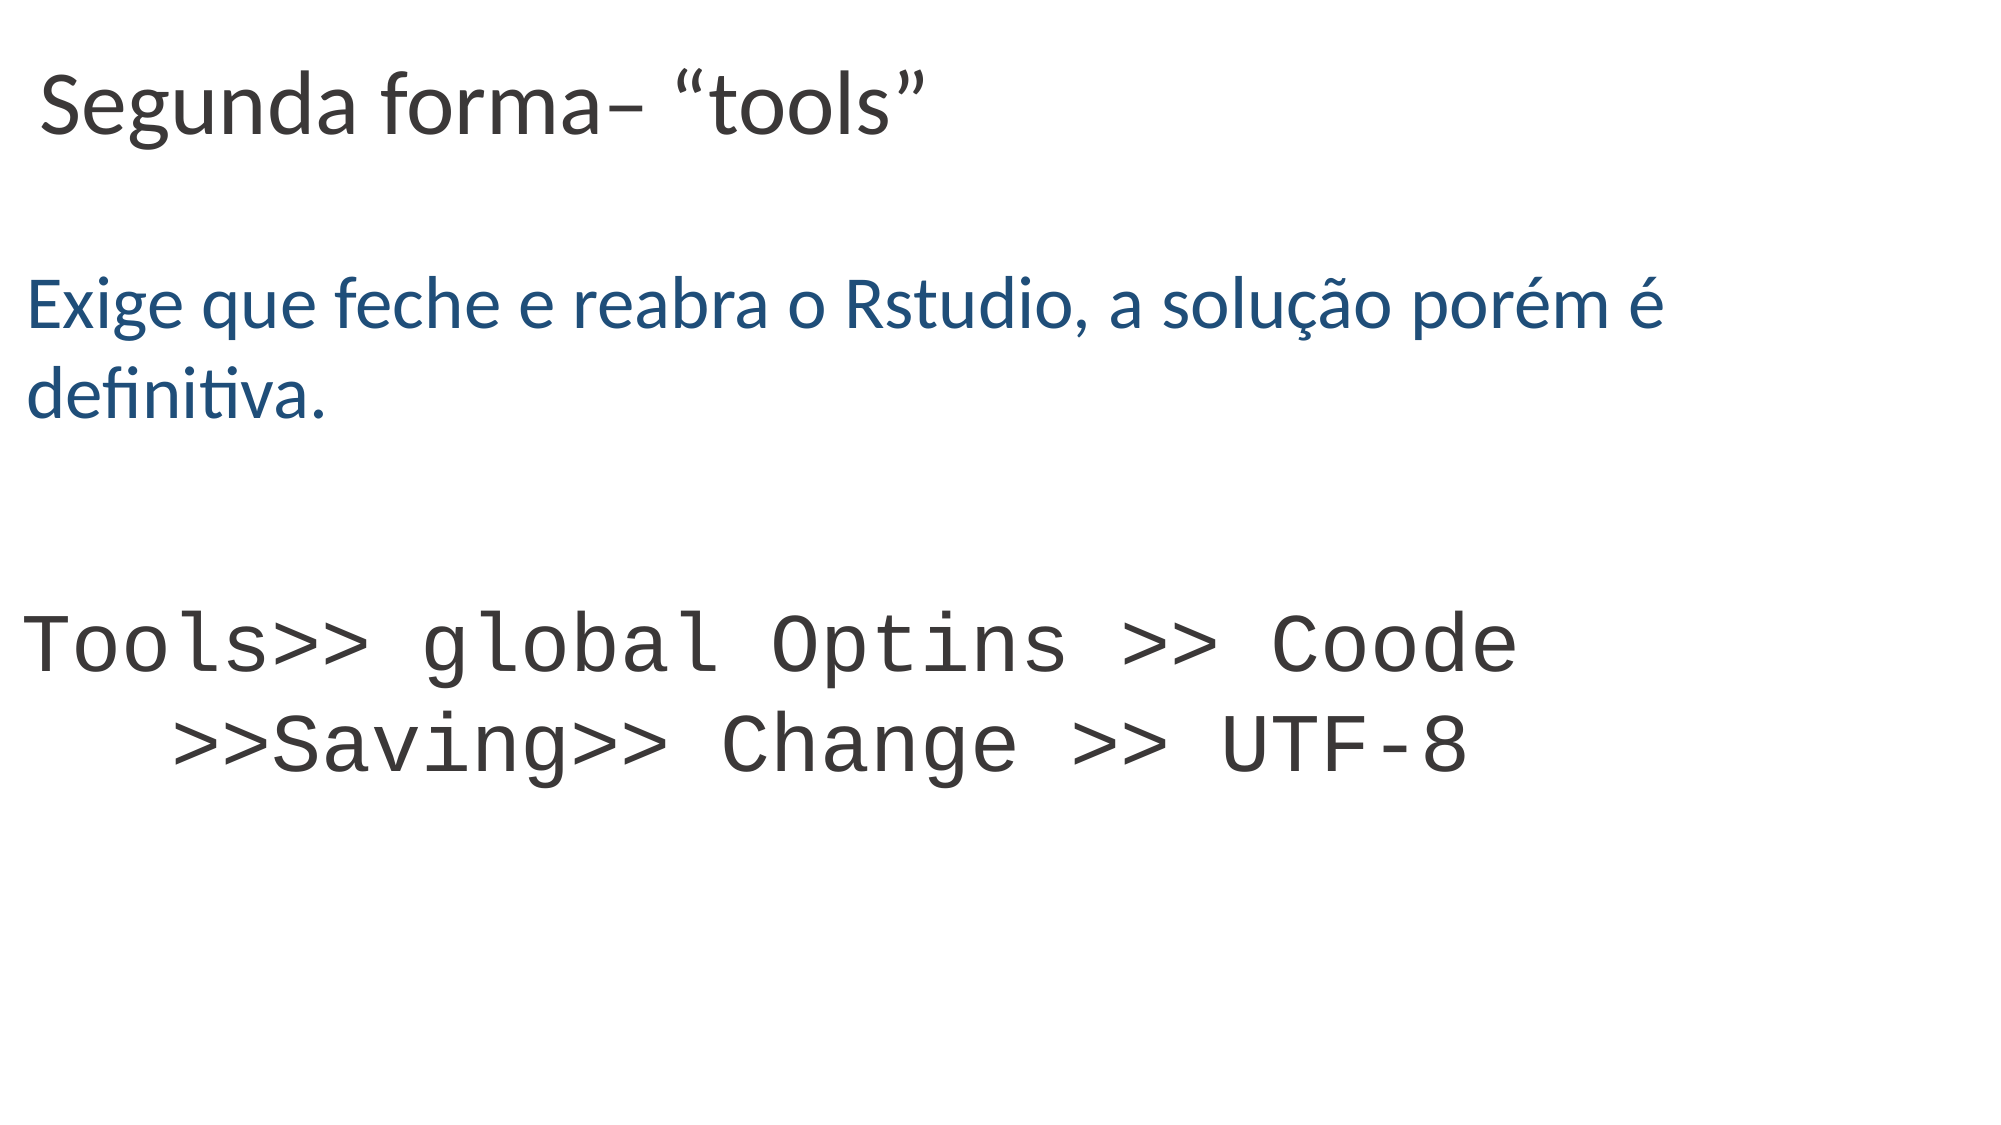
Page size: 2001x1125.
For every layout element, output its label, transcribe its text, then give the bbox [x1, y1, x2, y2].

text_box Exige que feche e reabra o Rstudio, a solução porém é definitiva. [11, 245, 1884, 441]
text_box Tools>> global Optins >> Coode >>Saving>> Change >> UTF-8 [6, 580, 1587, 796]
text_box Segunda forma– “tools” [24, 35, 2000, 161]
